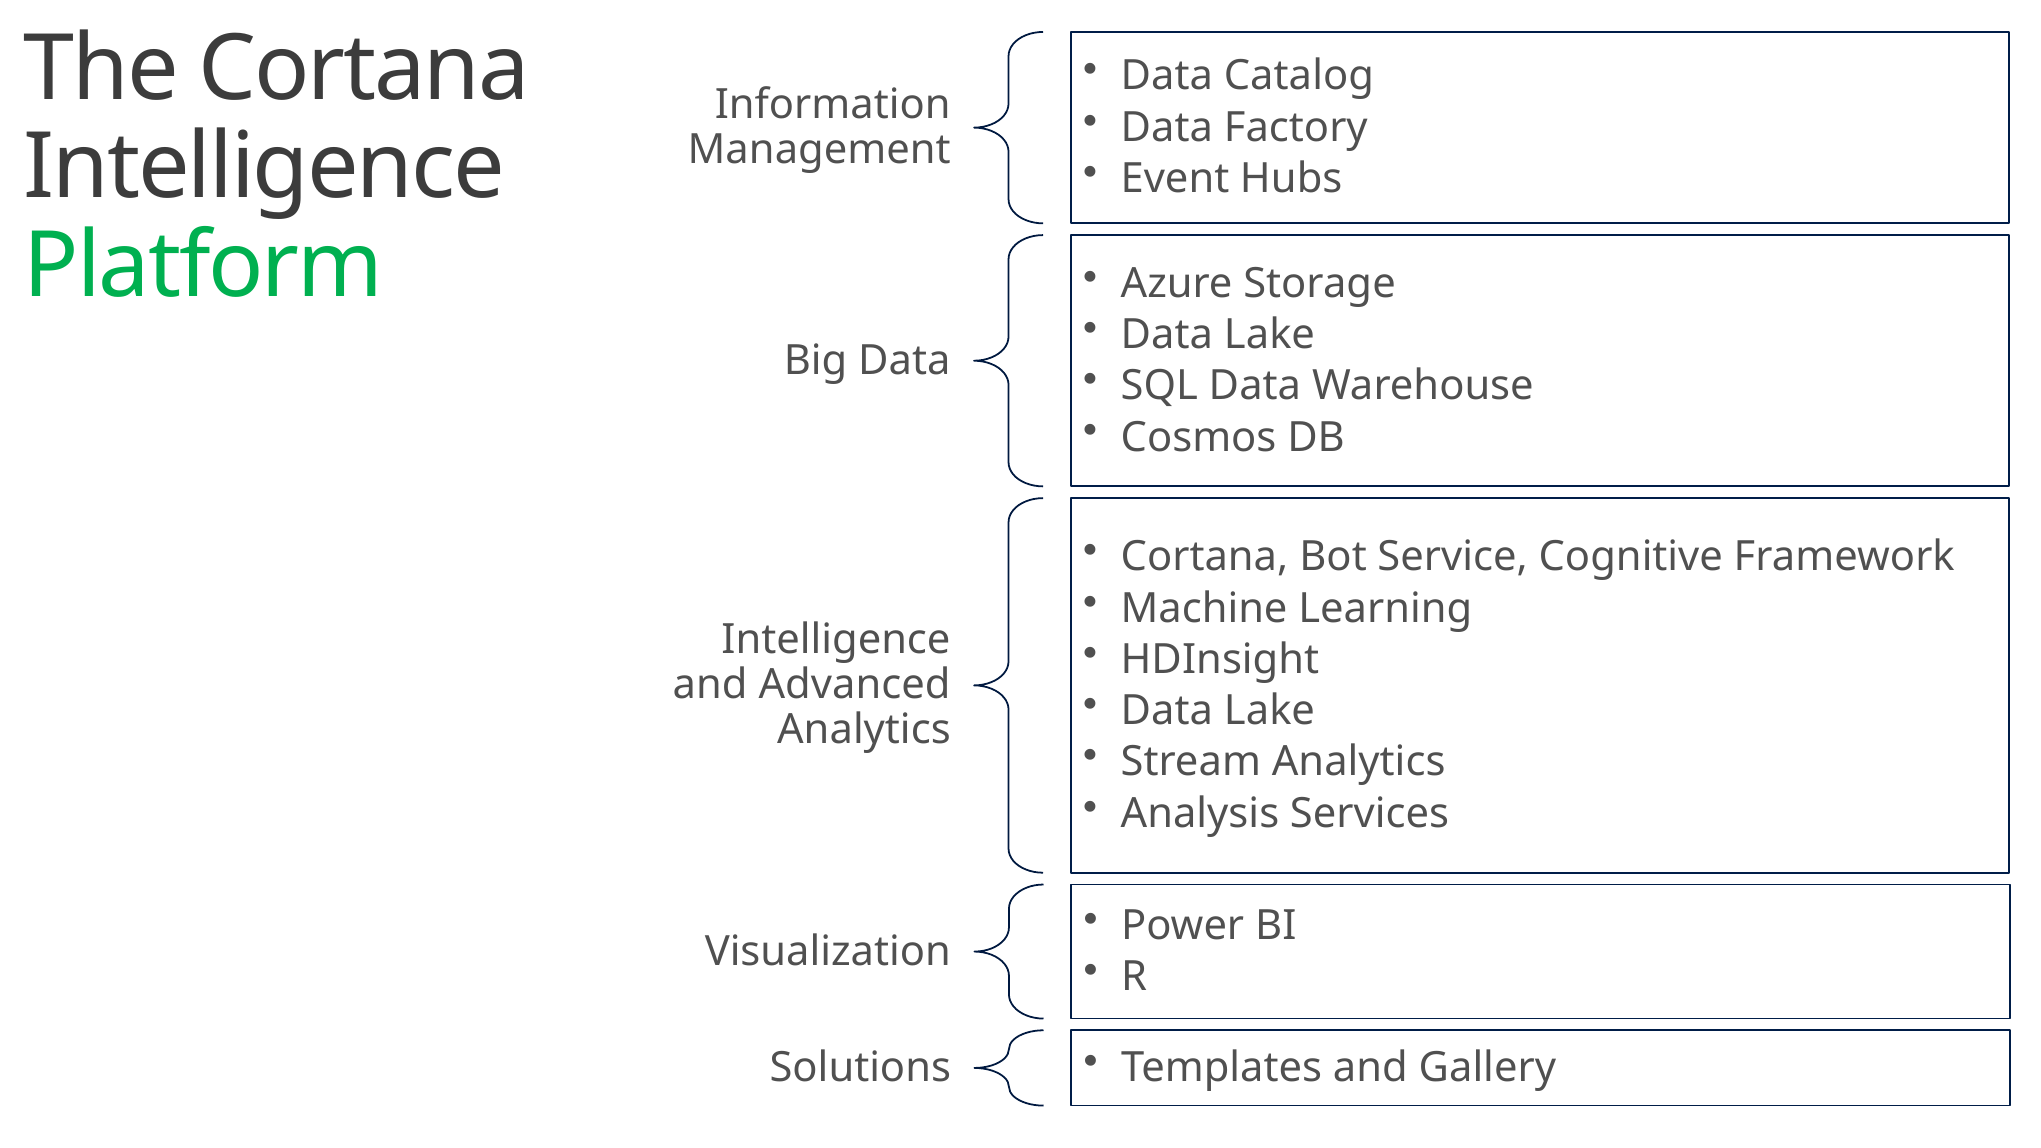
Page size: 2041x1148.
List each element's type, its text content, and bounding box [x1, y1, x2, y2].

title The Cortana Intelligence Platform [0, 4, 704, 417]
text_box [628, 18, 2011, 1120]
